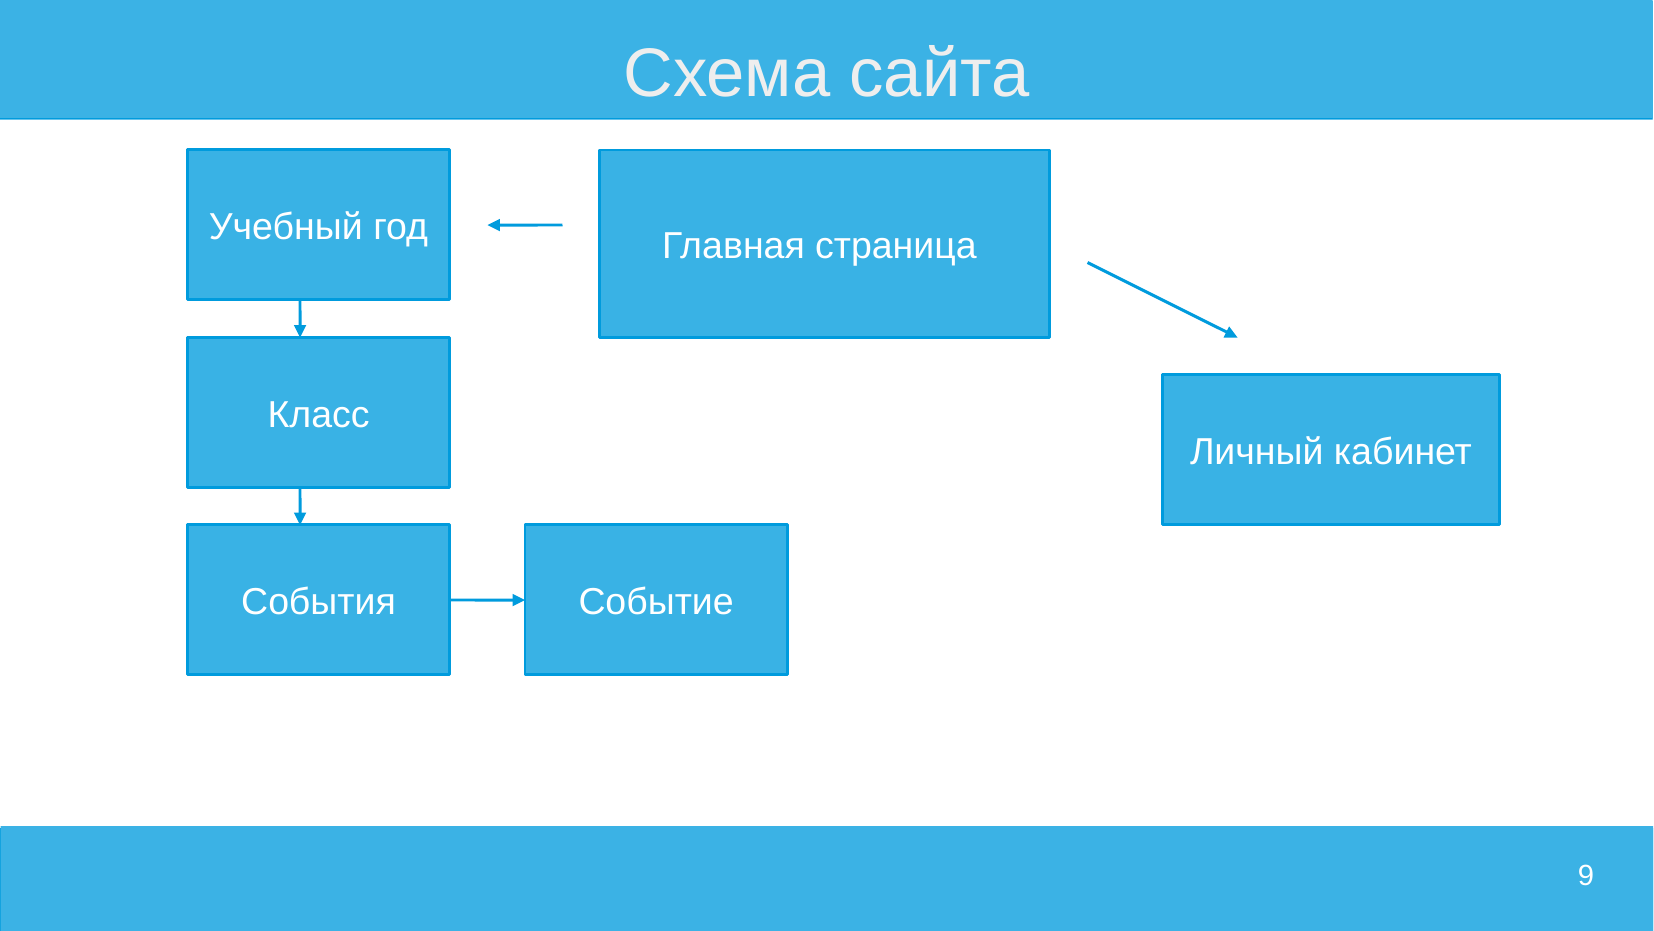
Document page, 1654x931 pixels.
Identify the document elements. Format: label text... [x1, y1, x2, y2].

text_box Событие [525, 524, 788, 675]
text_box [293, 300, 307, 338]
text_box [1087, 262, 1238, 338]
title Схема сайта [59, 28, 1595, 109]
text_box [449, 593, 526, 607]
slide_number 9 [1210, 856, 1595, 916]
picture [0, 828, 1653, 931]
text_box Главная страница [599, 150, 1050, 338]
text_box Класс [187, 337, 450, 488]
text_box События [187, 524, 450, 675]
text_box [487, 218, 563, 232]
text_box Личный кабинет [1162, 374, 1500, 525]
text_box [293, 487, 307, 526]
text_box Учебный год [187, 149, 450, 300]
